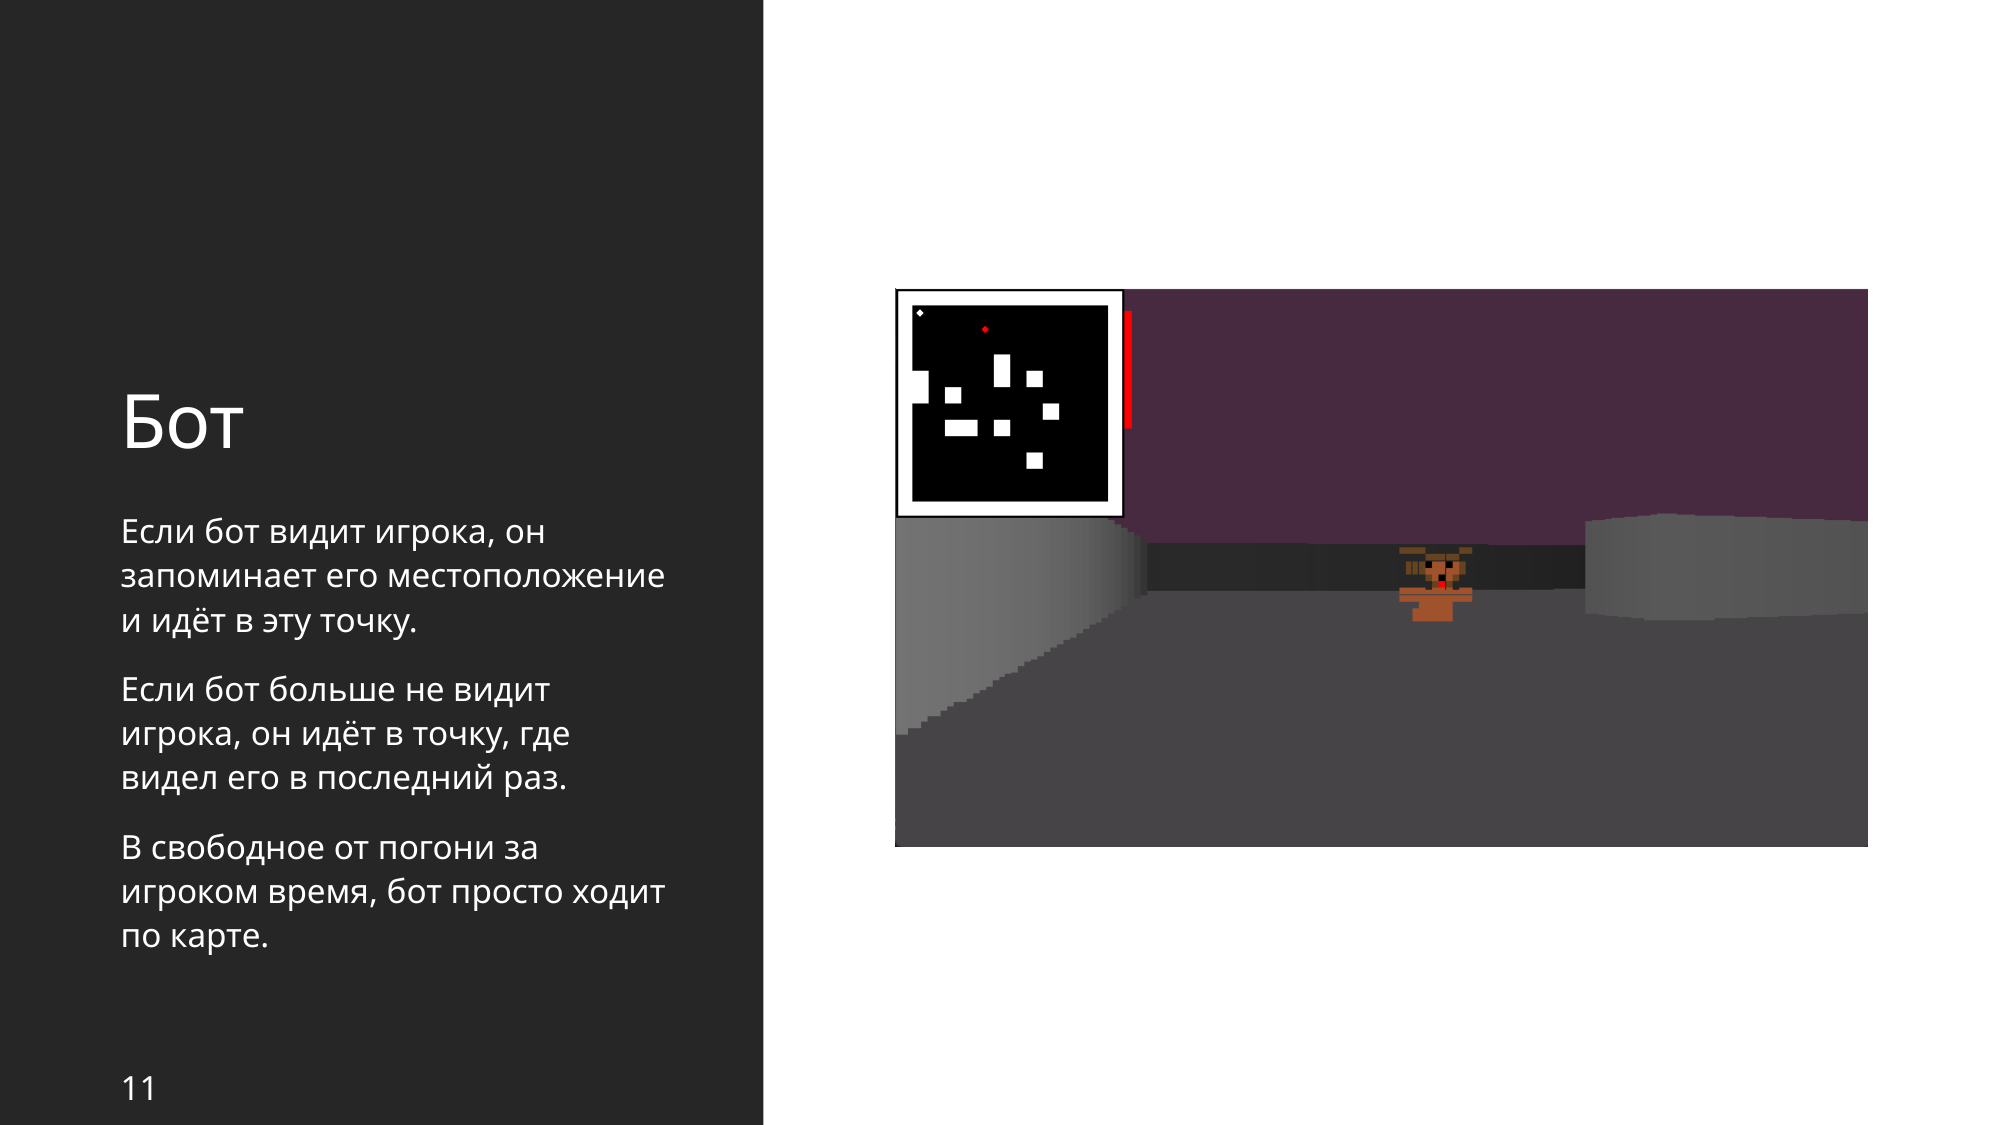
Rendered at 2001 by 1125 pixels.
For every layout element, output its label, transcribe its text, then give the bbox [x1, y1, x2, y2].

slide_number 11 [105, 1057, 683, 1118]
list Если бот видит игрока, он запоминает его местоположение и идёт в эту точку. Если бот больше не видит игрока, он идёт в точку, где видел его в последний раз. В свободное от погони за игроком время, бот просто ходит по карте. [105, 499, 683, 1002]
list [894, 288, 1869, 847]
title Бот [105, 128, 683, 473]
